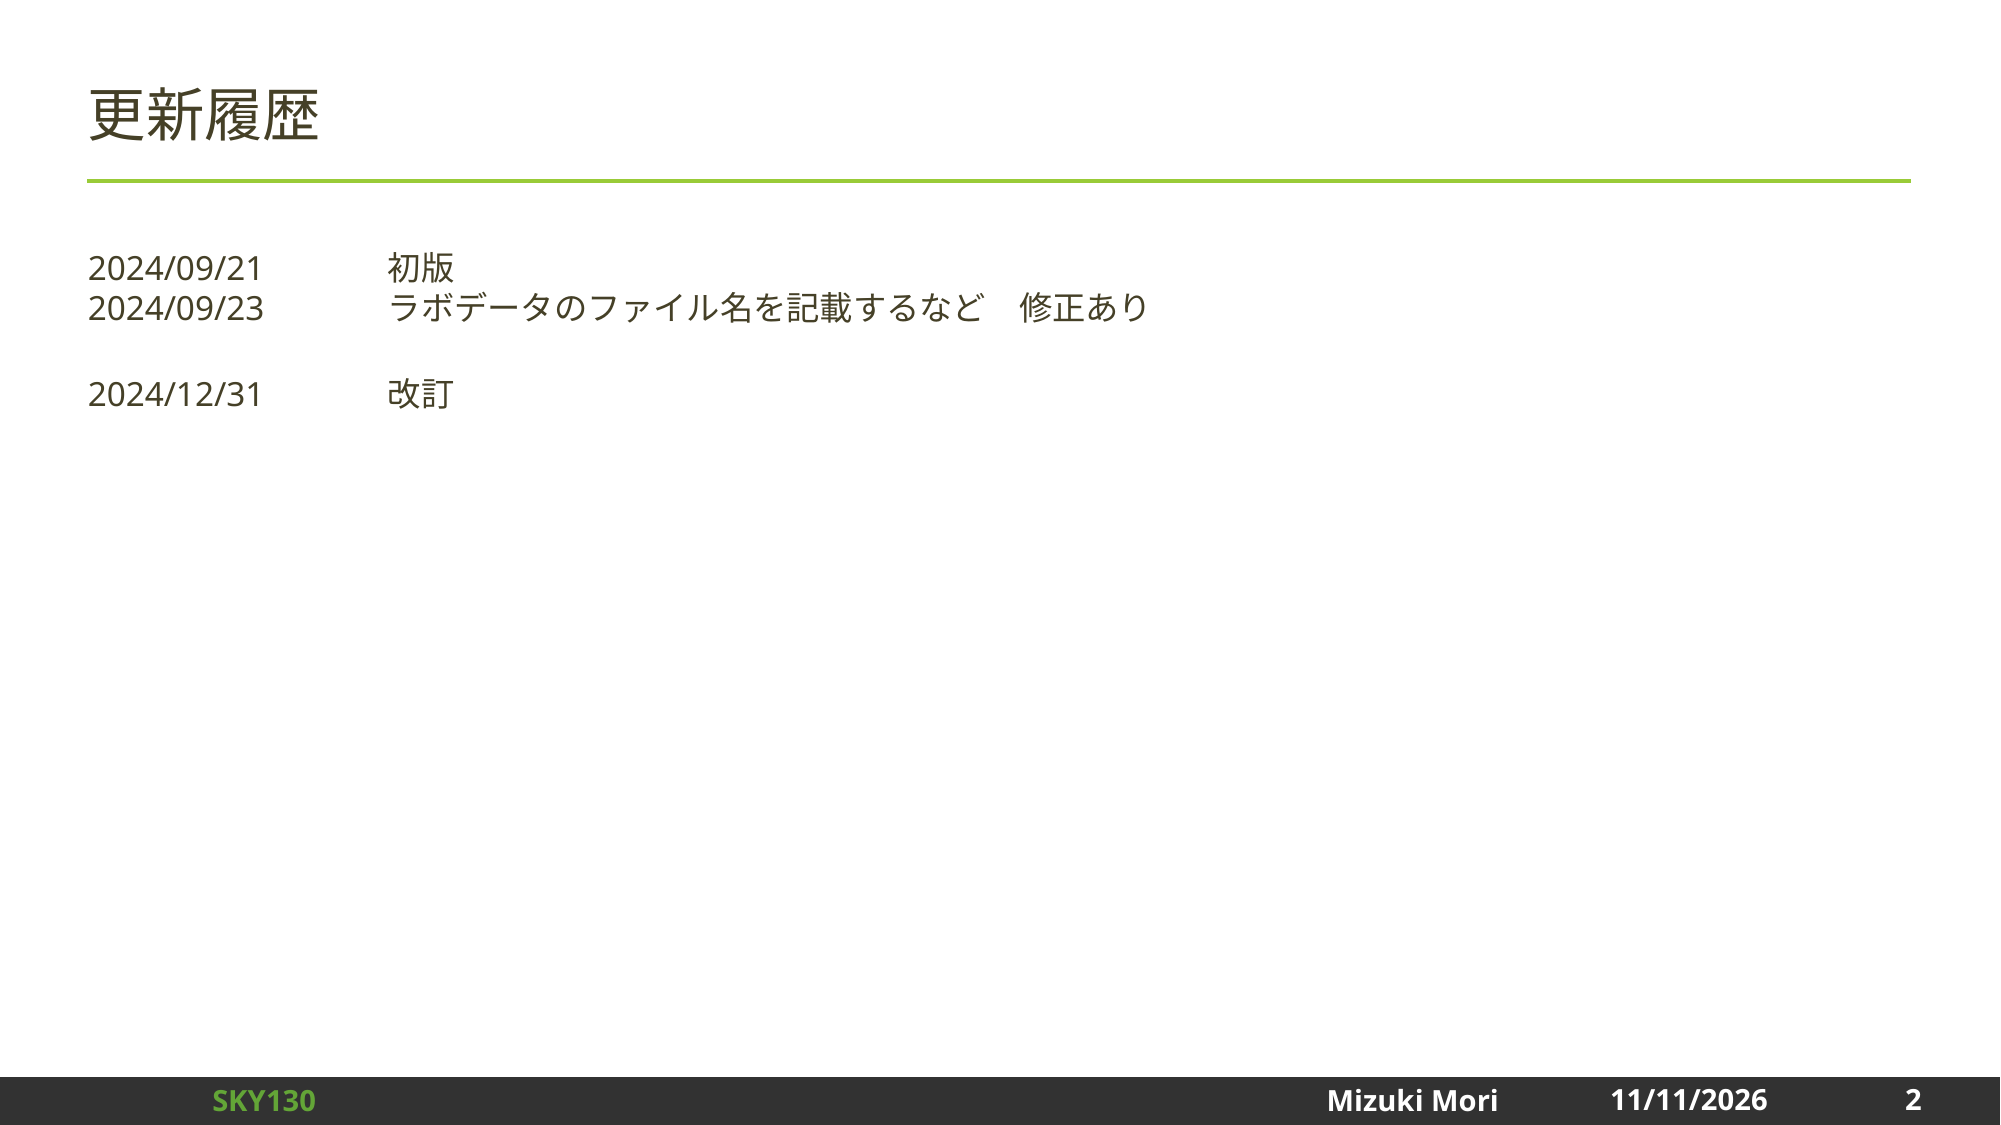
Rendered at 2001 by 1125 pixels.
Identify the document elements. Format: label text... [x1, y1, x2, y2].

title 更新履歴 [72, 70, 1912, 163]
list 2024/09/21 初版 2024/09/23 ラボデータのファイル名を記載するなど 修正あり 2024/12/31 改訂 [72, 239, 1912, 995]
slide_number 2 [1826, 1076, 2000, 1125]
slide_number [1550, 1077, 1826, 1125]
picture [0, 1077, 1550, 1125]
